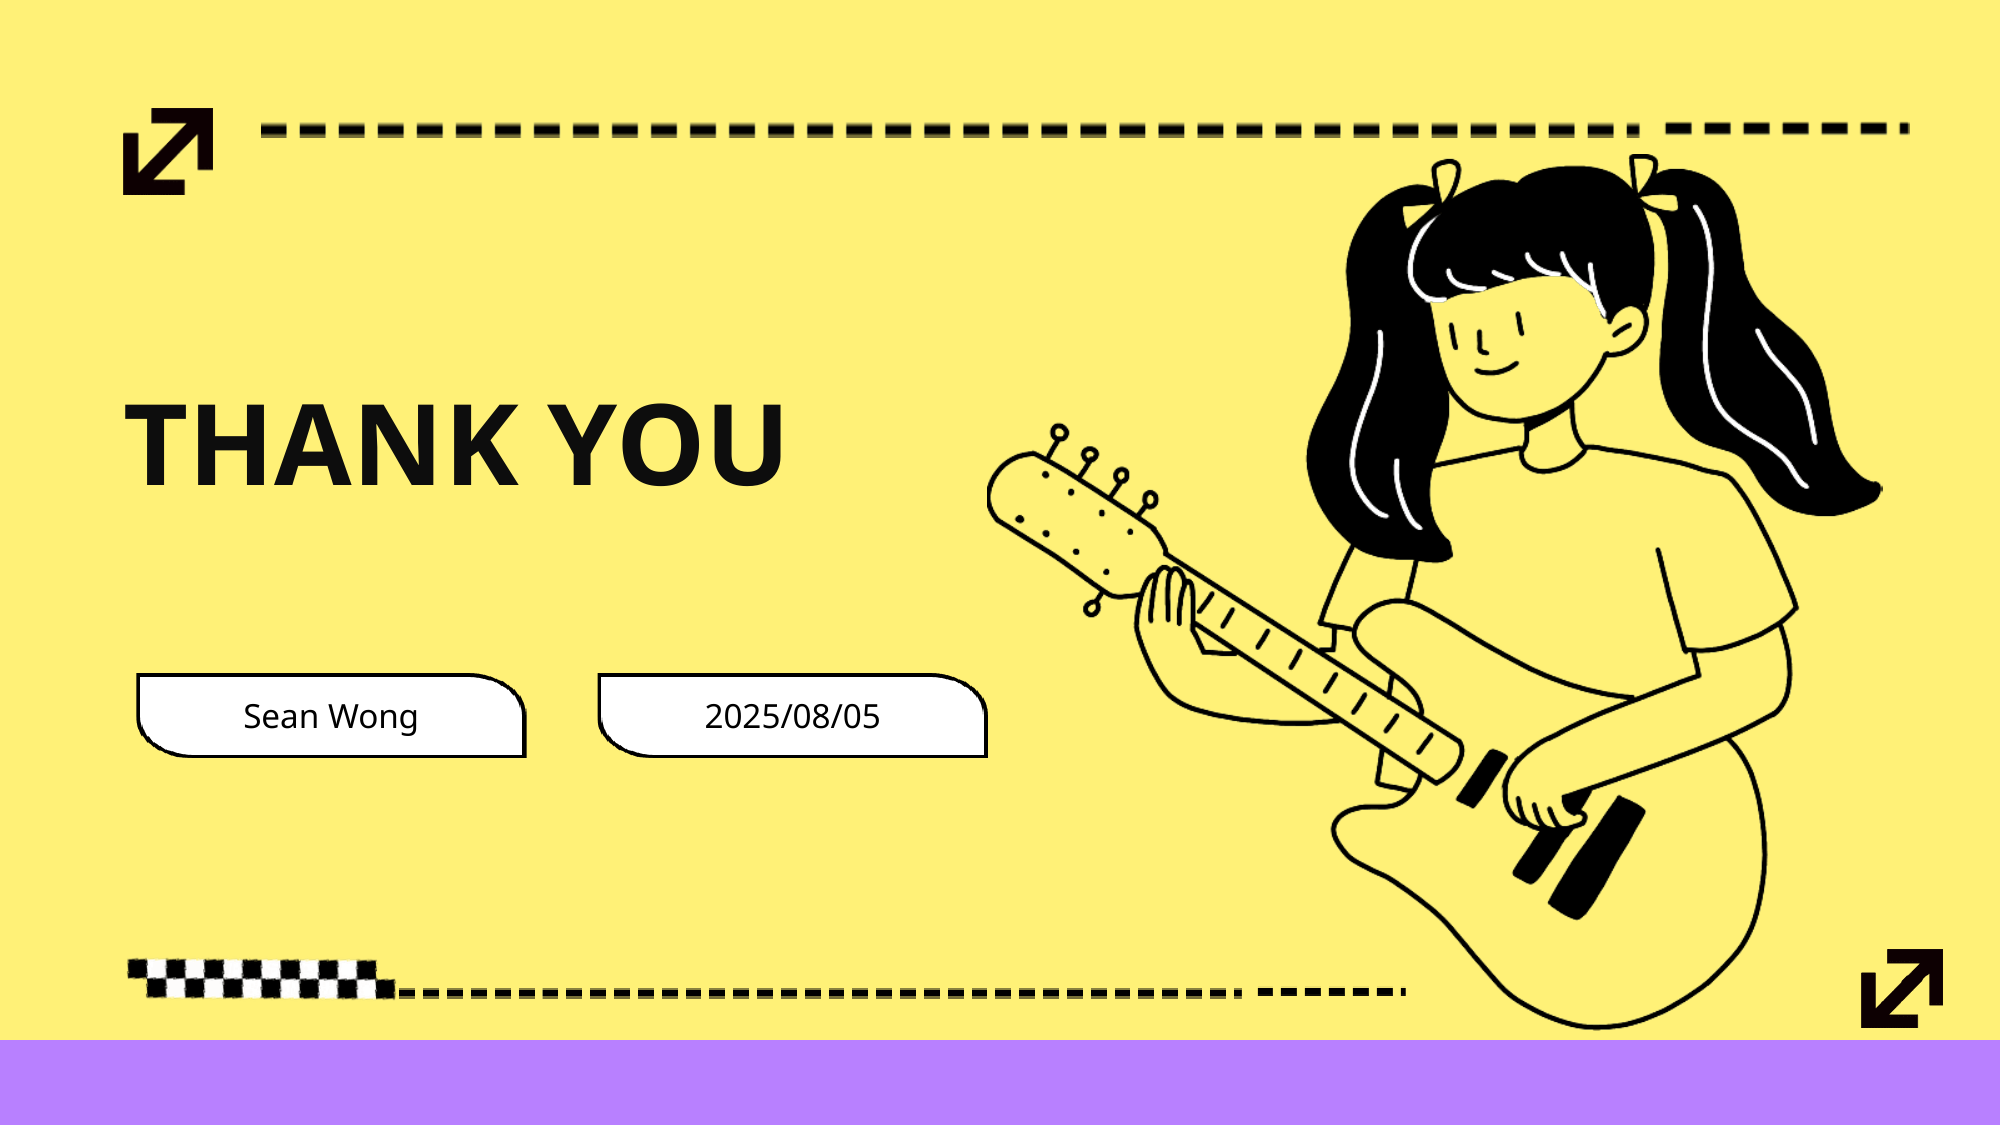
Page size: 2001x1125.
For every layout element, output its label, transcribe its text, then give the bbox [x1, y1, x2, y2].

picture [123, 108, 213, 195]
picture [123, 154, 1943, 1031]
picture [136, 673, 527, 758]
text_box THANK YOU [107, 364, 907, 517]
picture [261, 121, 1910, 138]
picture [0, 1040, 2000, 1125]
